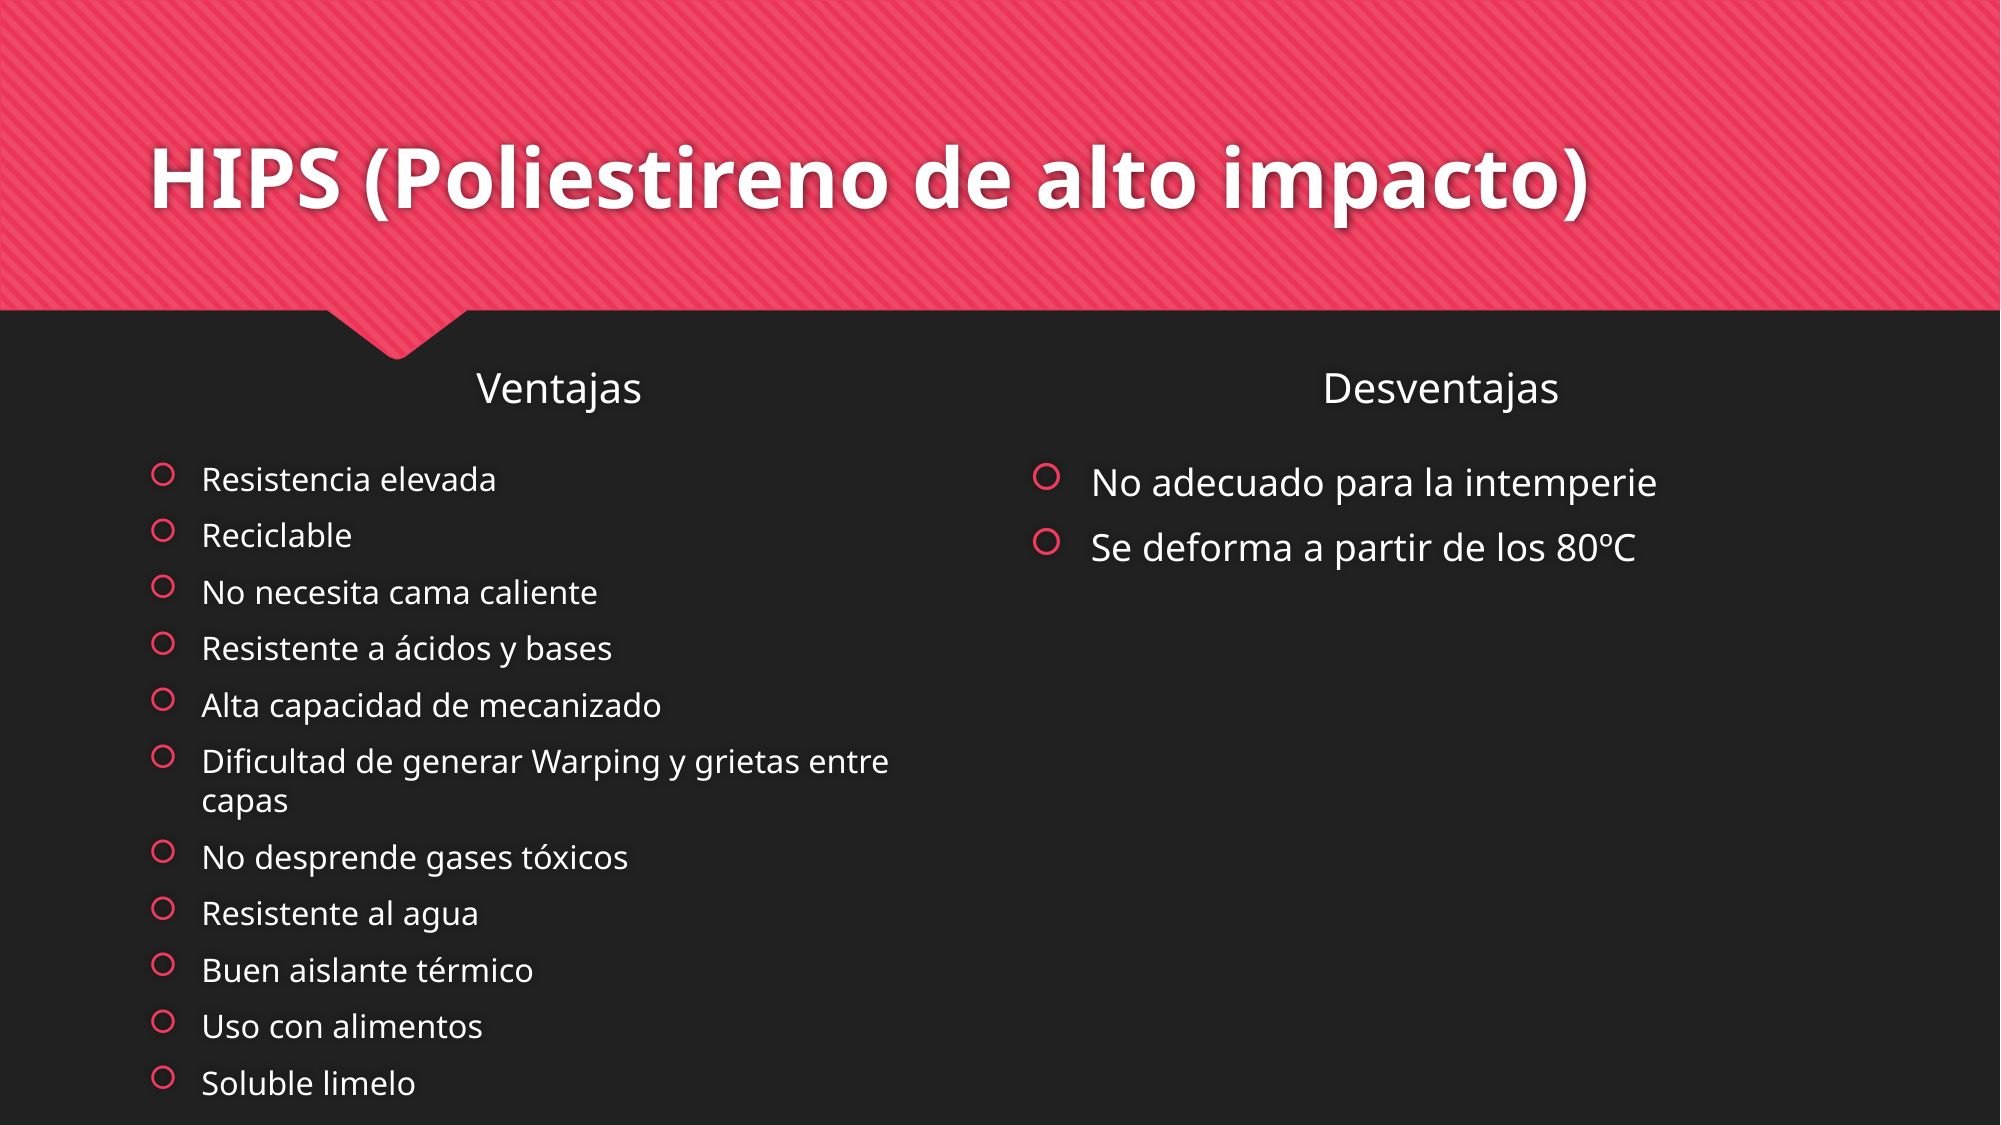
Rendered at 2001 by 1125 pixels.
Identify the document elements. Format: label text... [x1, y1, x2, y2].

list No adecuado para la intemperie Se deforma a partir de los 80ºC [1014, 451, 1868, 1070]
list Ventajas [133, 325, 985, 420]
list Resistencia elevada Reciclable No necesita cama caliente Resistente a ácidos y bases Alta capacidad de mecanizado Dificultad de generar Warping y grietas entre capas No desprende gases tóxicos Resistente al agua Buen aislante térmico Uso con alimentos Soluble limelo [133, 451, 985, 1112]
title HIPS (Poliestireno de alto impacto) [132, 73, 1868, 233]
list Desventajas [1014, 325, 1868, 420]
